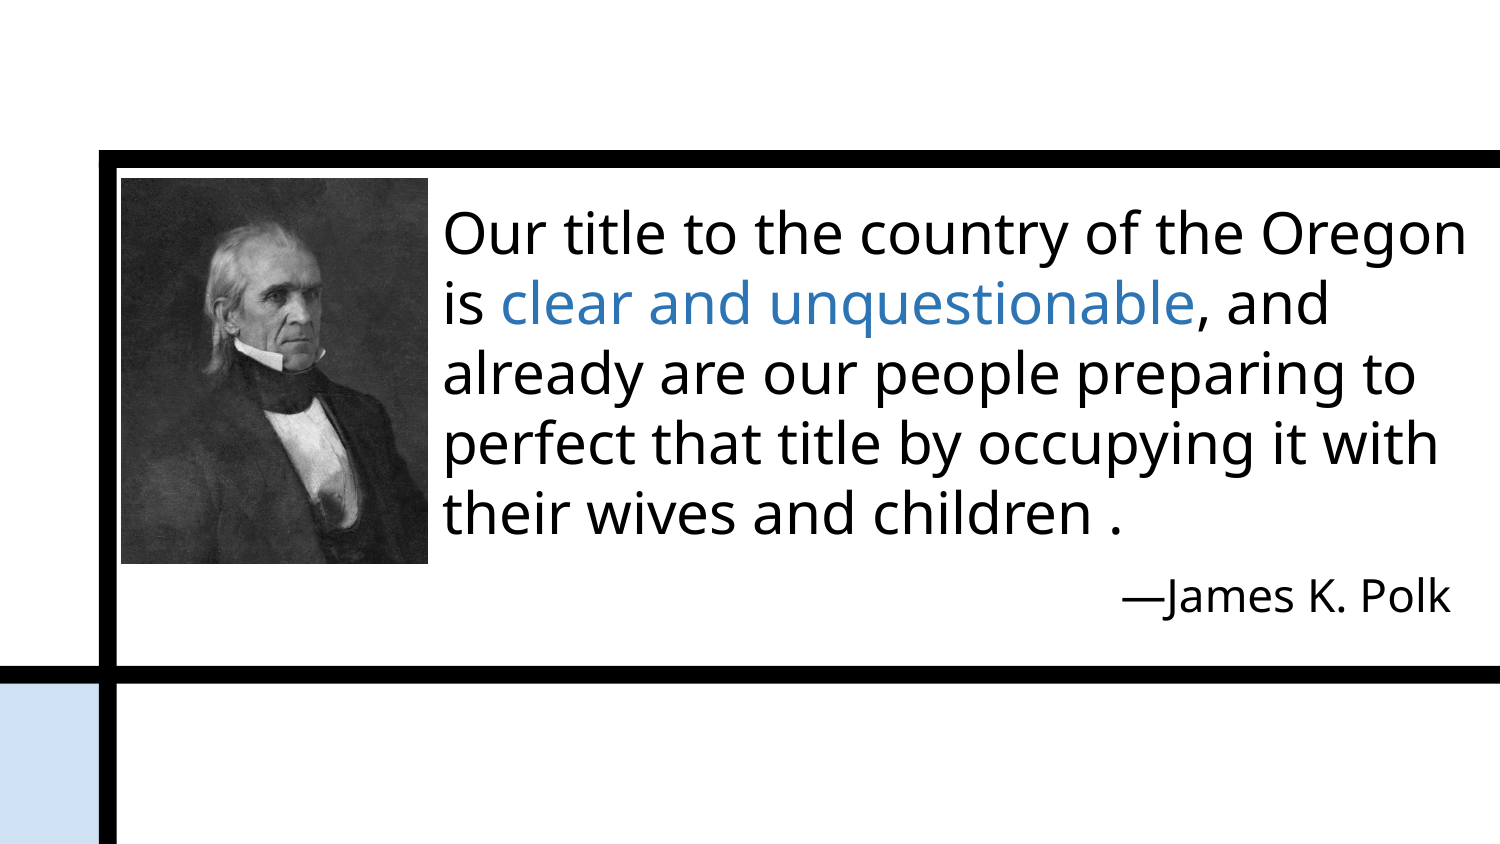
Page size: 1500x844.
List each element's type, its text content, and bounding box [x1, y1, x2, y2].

subtitle Our title to the country of the Oregon is clear and unquestionable, and already are our people preparing to perfect that title by occupying it with their wives and children . [432, 263, 1500, 479]
title —James K. Polk [836, 551, 1467, 646]
picture [121, 178, 428, 564]
